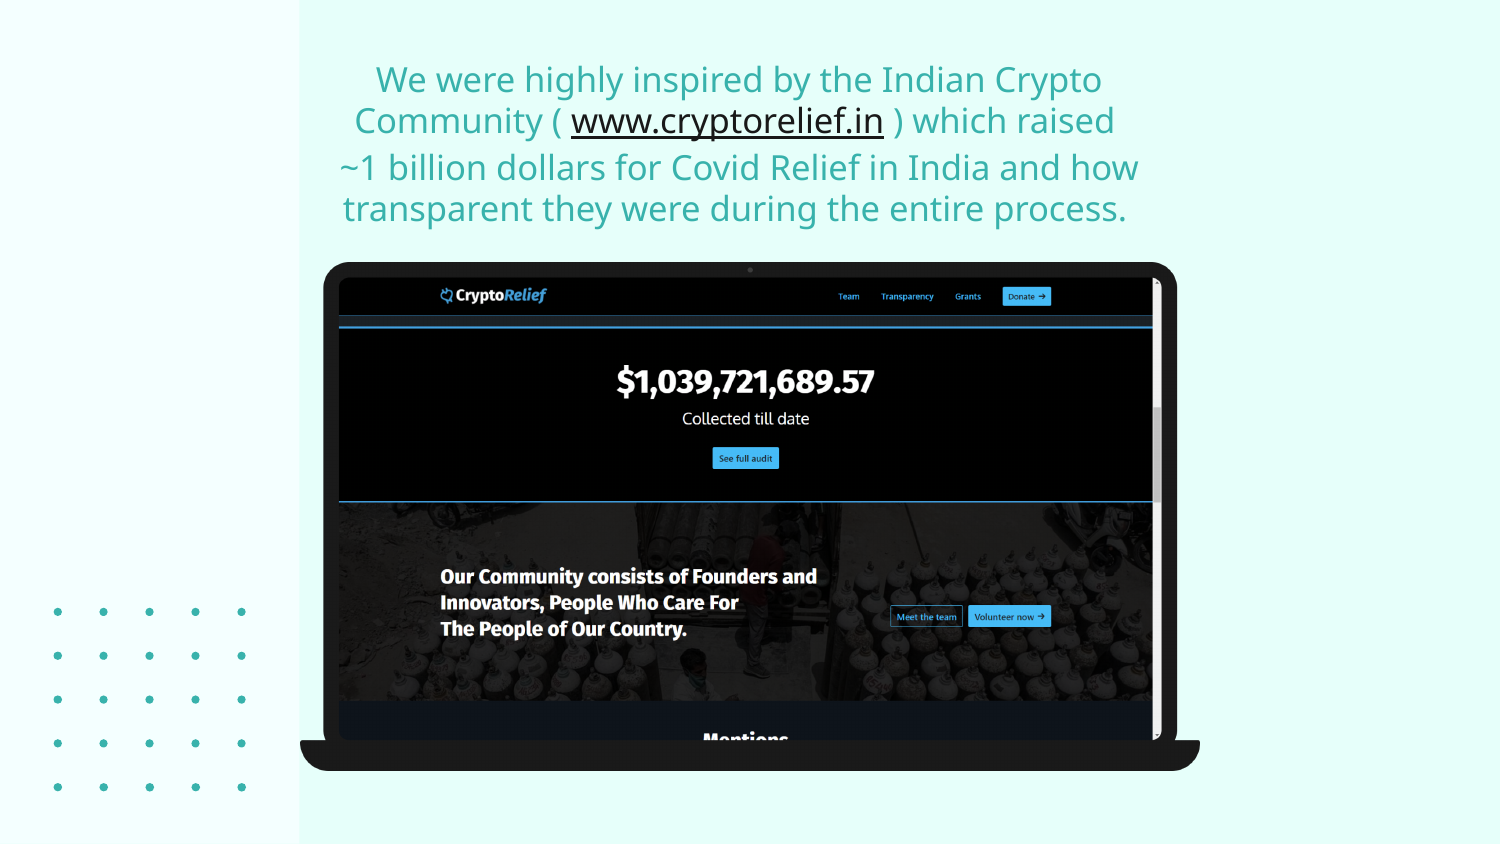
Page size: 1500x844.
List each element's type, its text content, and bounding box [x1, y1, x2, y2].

picture [300, 261, 1200, 772]
subtitle We were highly inspired by the Indian Crypto Community ( www.cryptorelief.in ) which raised ~1 billion dollars for Covid Relief in India and how transparent they were during the entire process. [316, 42, 1162, 260]
